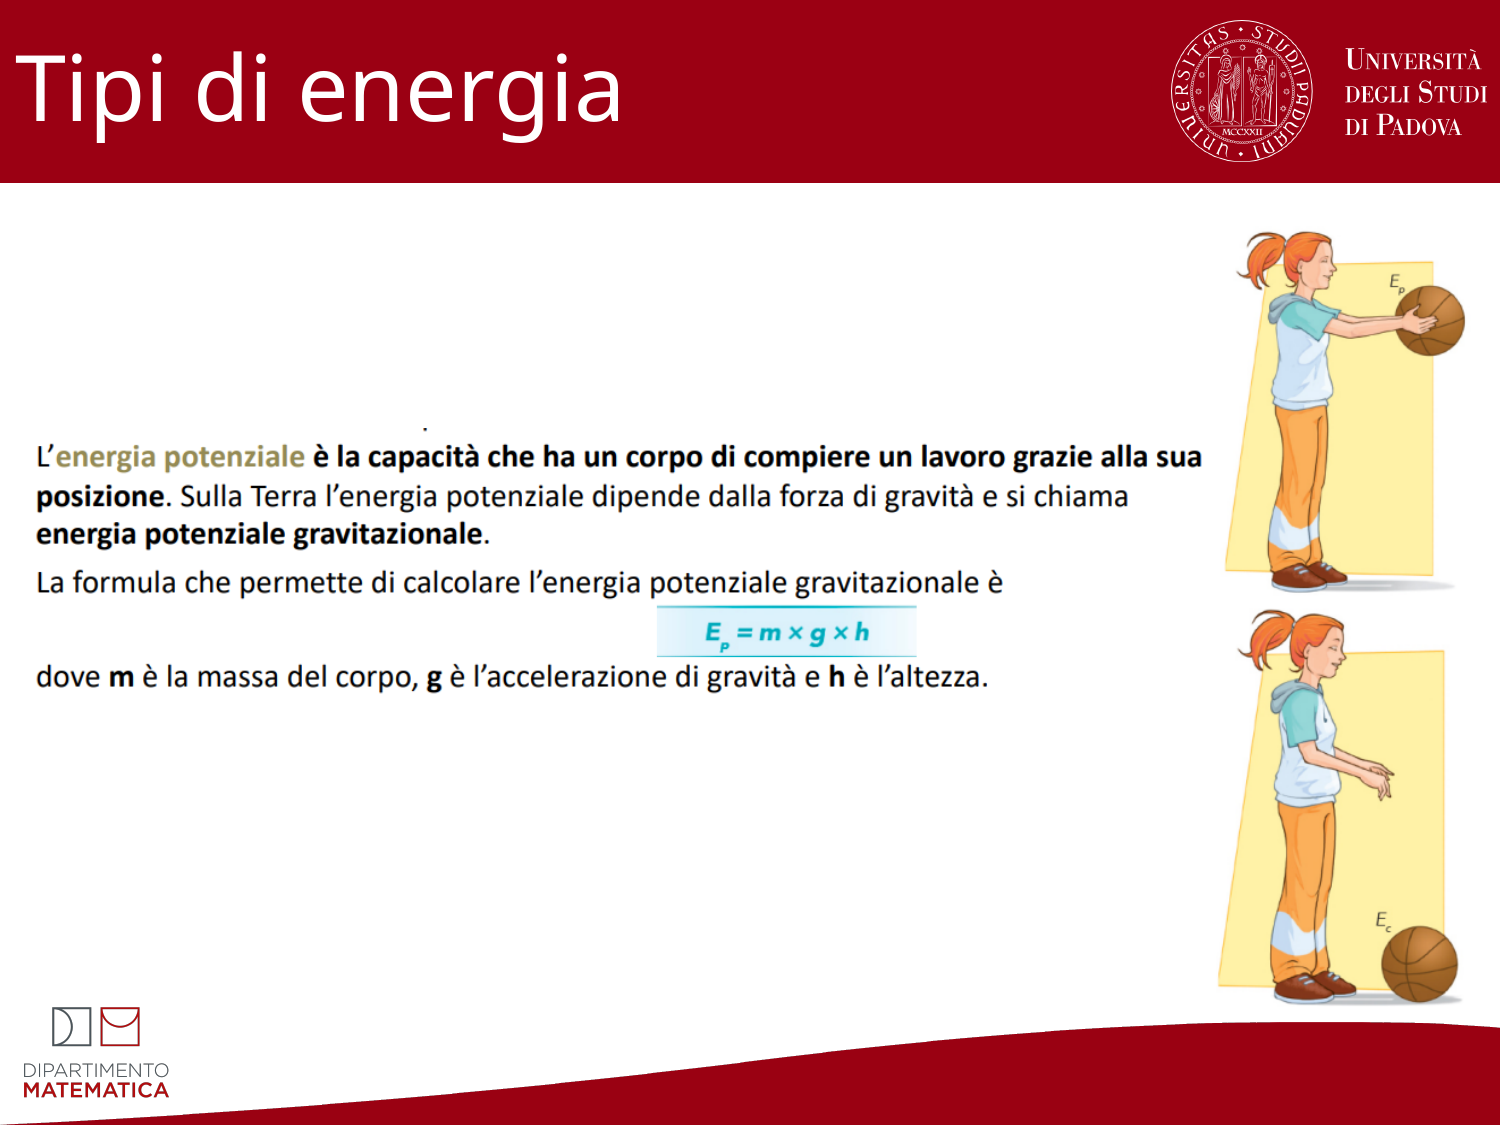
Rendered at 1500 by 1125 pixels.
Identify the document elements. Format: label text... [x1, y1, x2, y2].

picture [0, 1007, 1500, 1125]
title Tipi di energia [0, 0, 1159, 183]
picture [1171, 20, 1487, 162]
picture [1216, 209, 1477, 1013]
picture [23, 428, 1215, 732]
